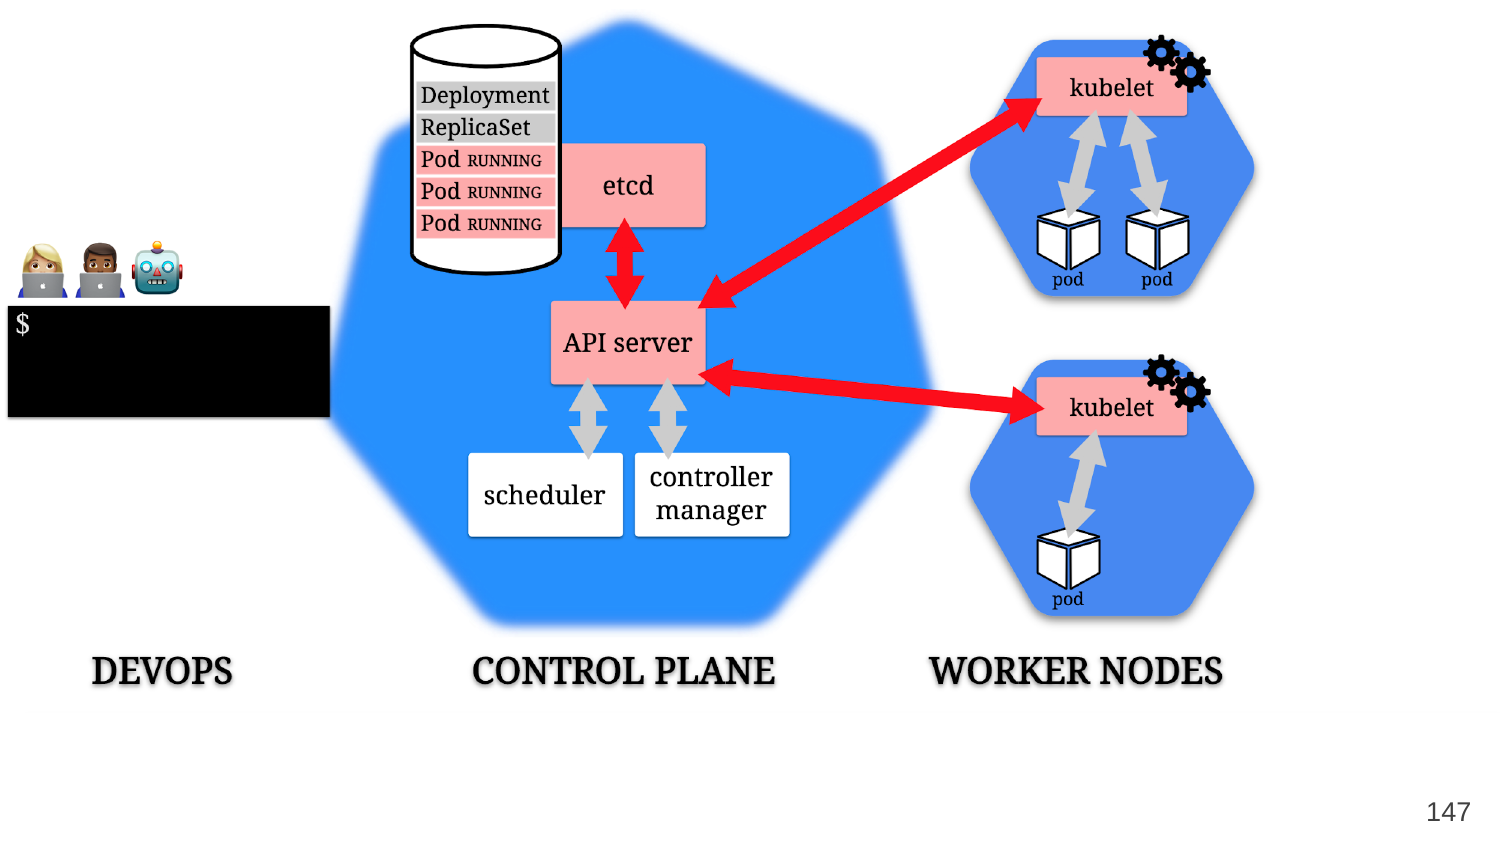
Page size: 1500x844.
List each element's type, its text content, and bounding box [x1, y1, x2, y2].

slide_number 147 [1403, 779, 1494, 844]
picture [0, 0, 1500, 713]
